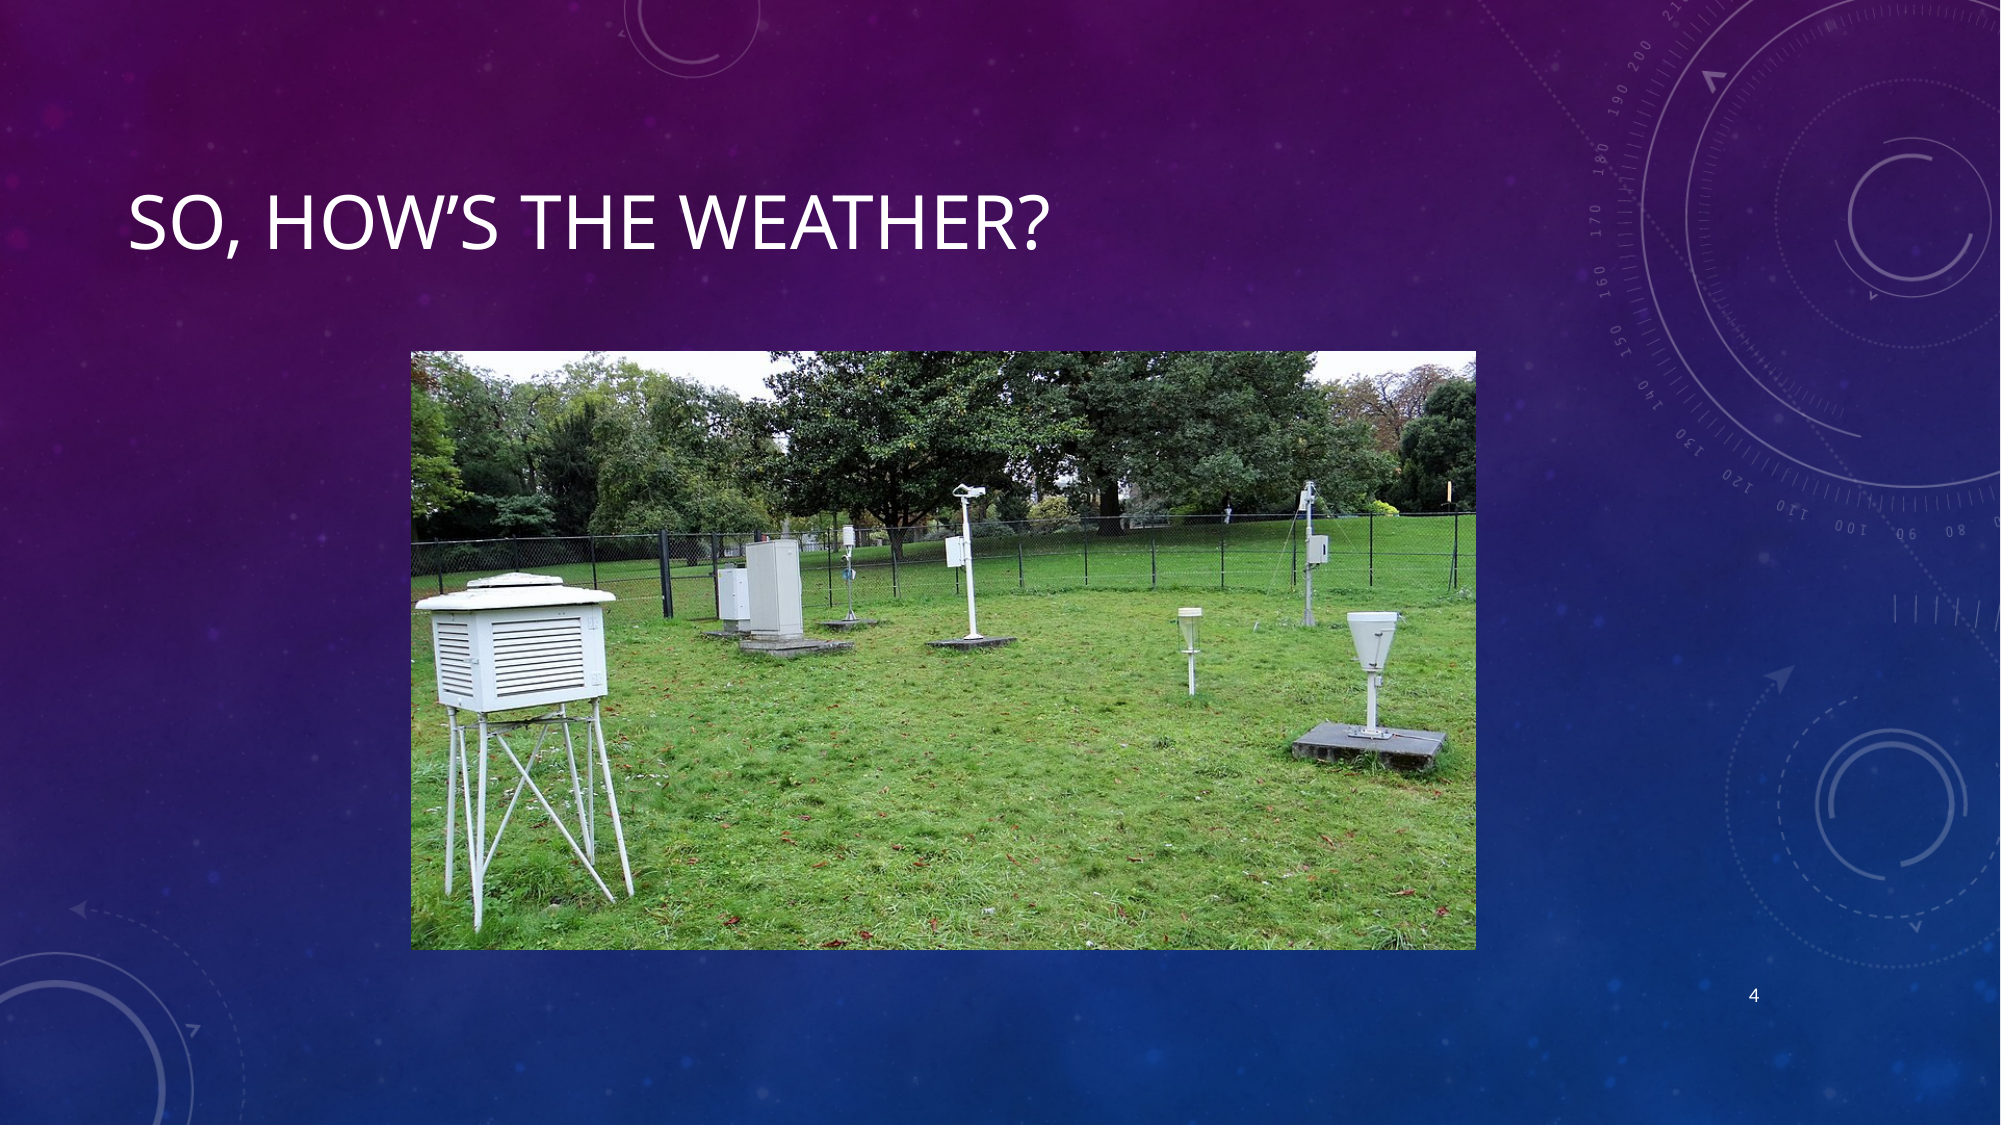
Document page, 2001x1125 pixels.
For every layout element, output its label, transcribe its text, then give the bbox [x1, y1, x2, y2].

picture [0, 0, 2001, 1125]
title So, How’s the weather? [112, 99, 1775, 339]
slide_number 4 [1684, 963, 1775, 1025]
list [411, 350, 1476, 951]
